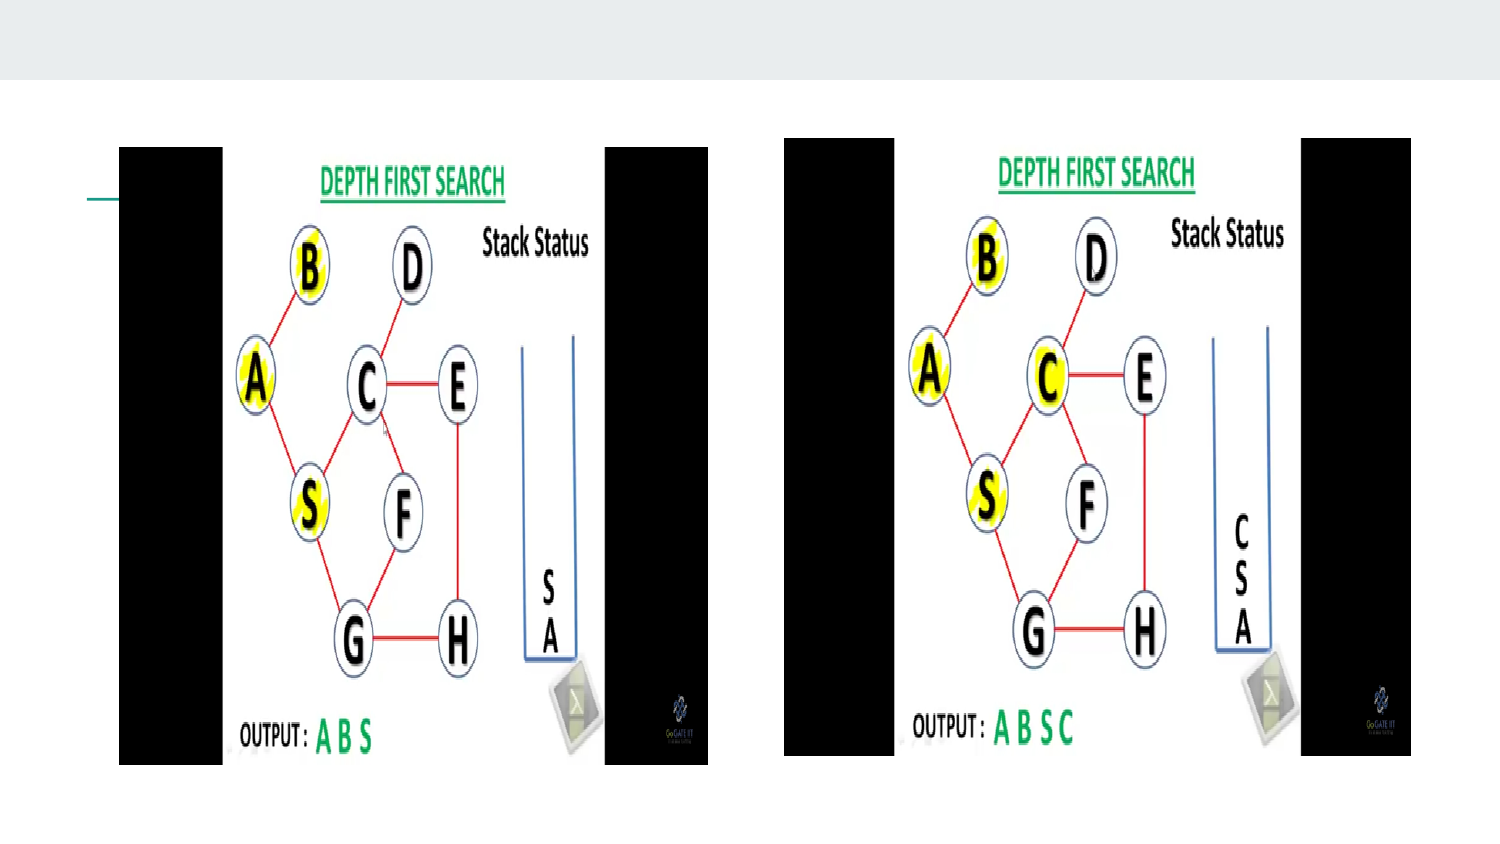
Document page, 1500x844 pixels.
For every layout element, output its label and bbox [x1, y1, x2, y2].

picture [784, 138, 1412, 756]
picture [119, 147, 708, 766]
